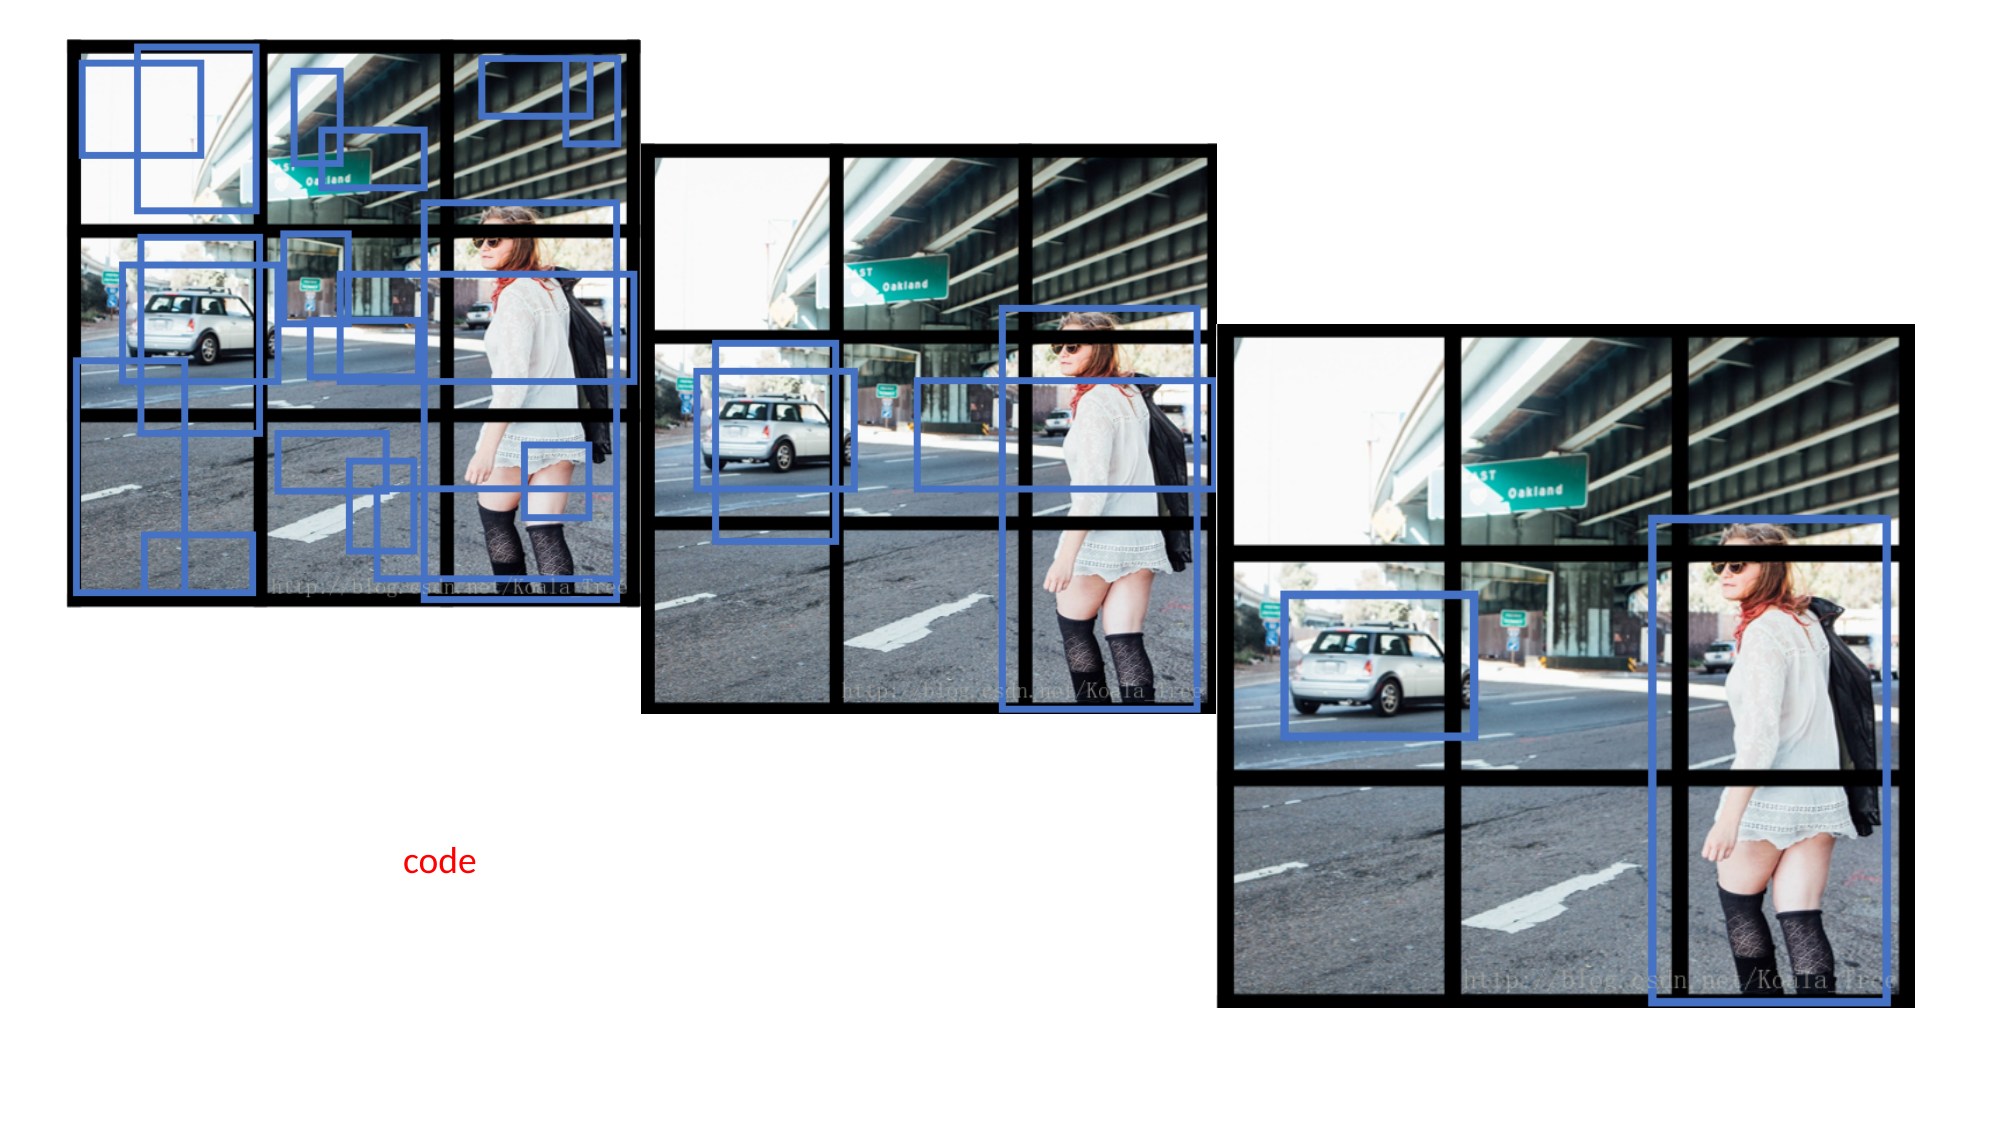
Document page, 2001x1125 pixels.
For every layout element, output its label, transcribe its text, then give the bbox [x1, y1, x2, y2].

text_box code [388, 828, 492, 889]
picture [65, 39, 1915, 1008]
